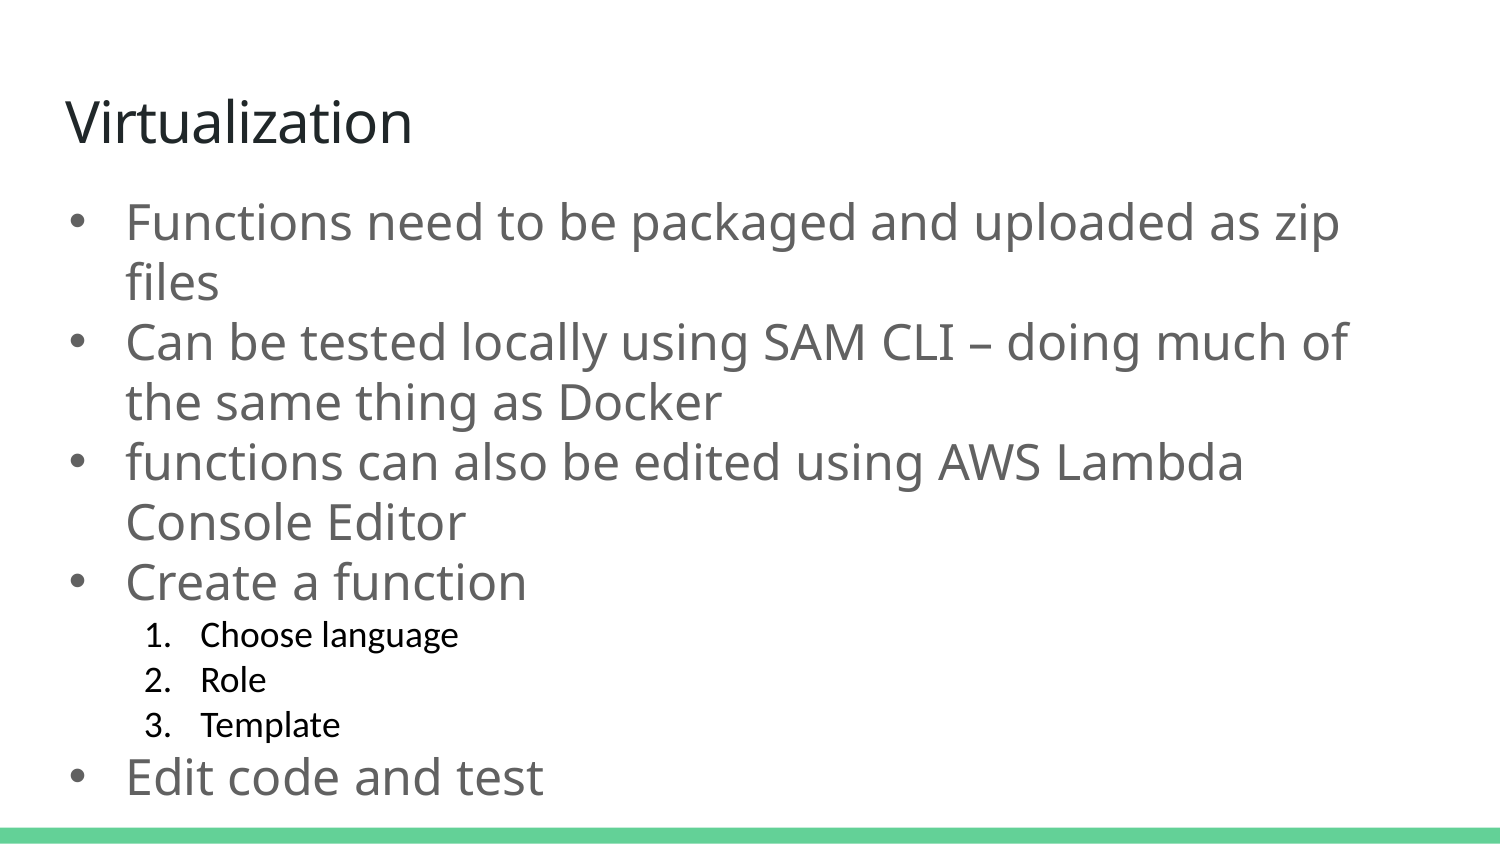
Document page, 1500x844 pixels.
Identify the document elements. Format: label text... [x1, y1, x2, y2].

text_box Virtualization [63, 82, 714, 155]
list Functions need to be packaged and uploaded as zip files Can be tested locally using SAM CLI – doing much of the same thing as Docker functions can also be edited using AWS Lambda Console Editor Create a function Choose language Role Template Edit code and test [69, 190, 1431, 751]
